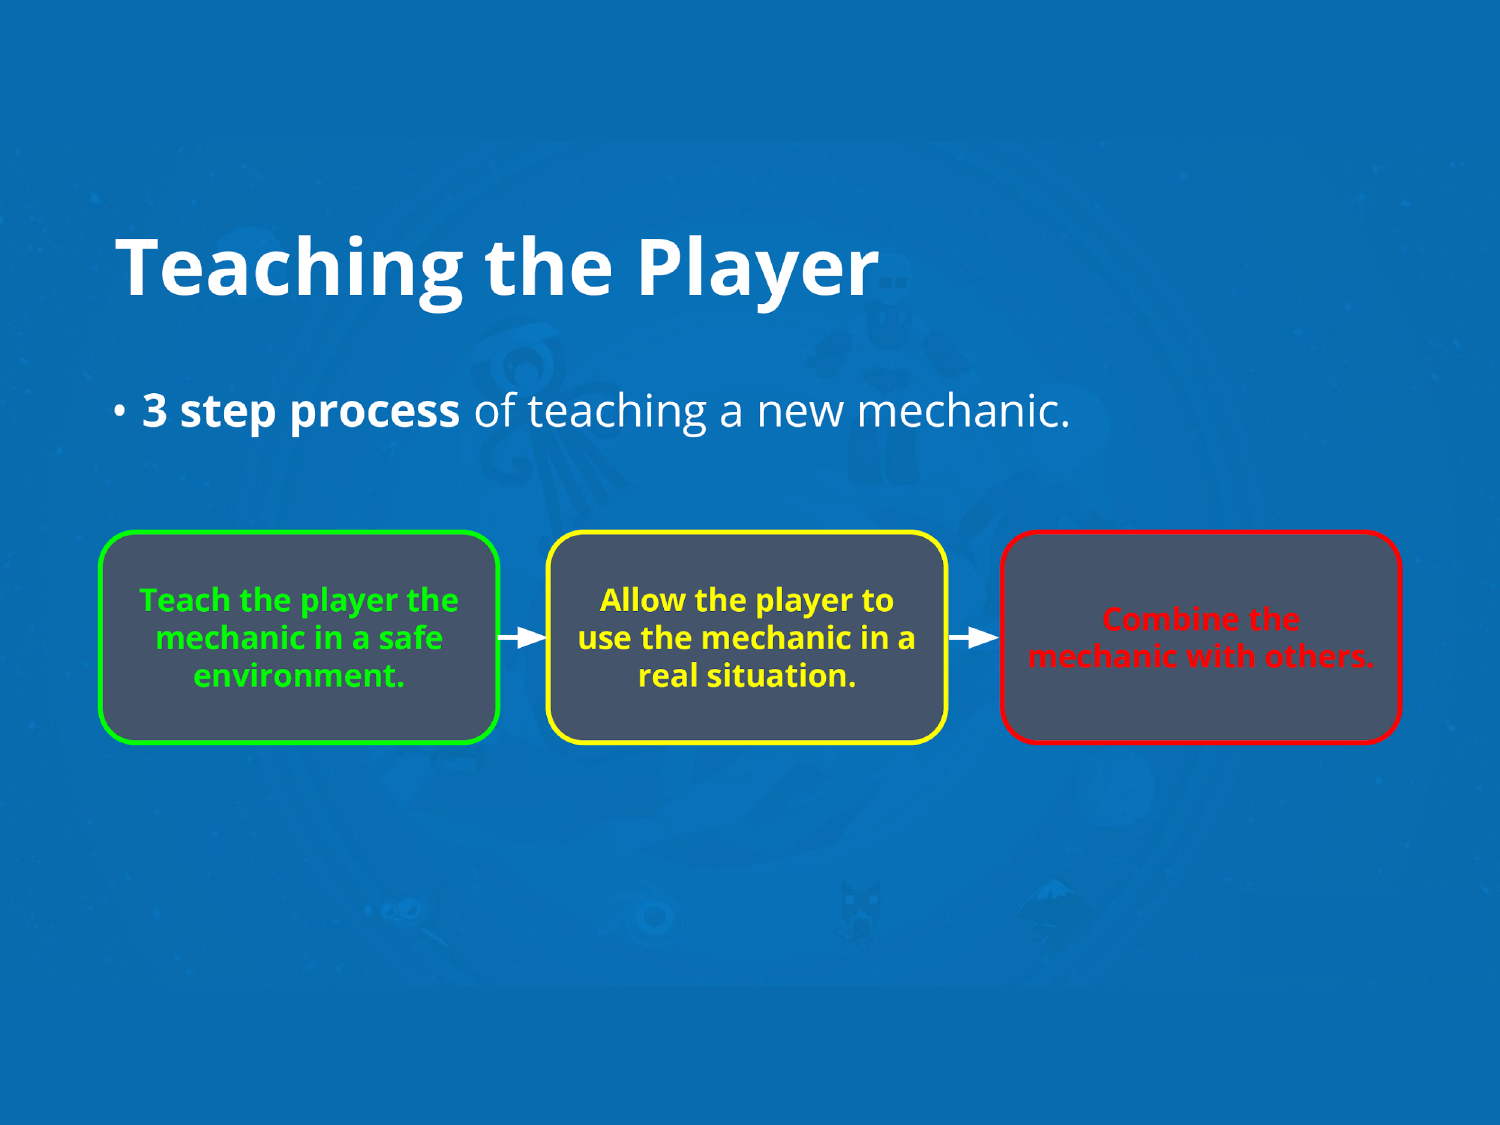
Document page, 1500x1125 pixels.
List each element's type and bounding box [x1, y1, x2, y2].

picture [0, 141, 1500, 987]
